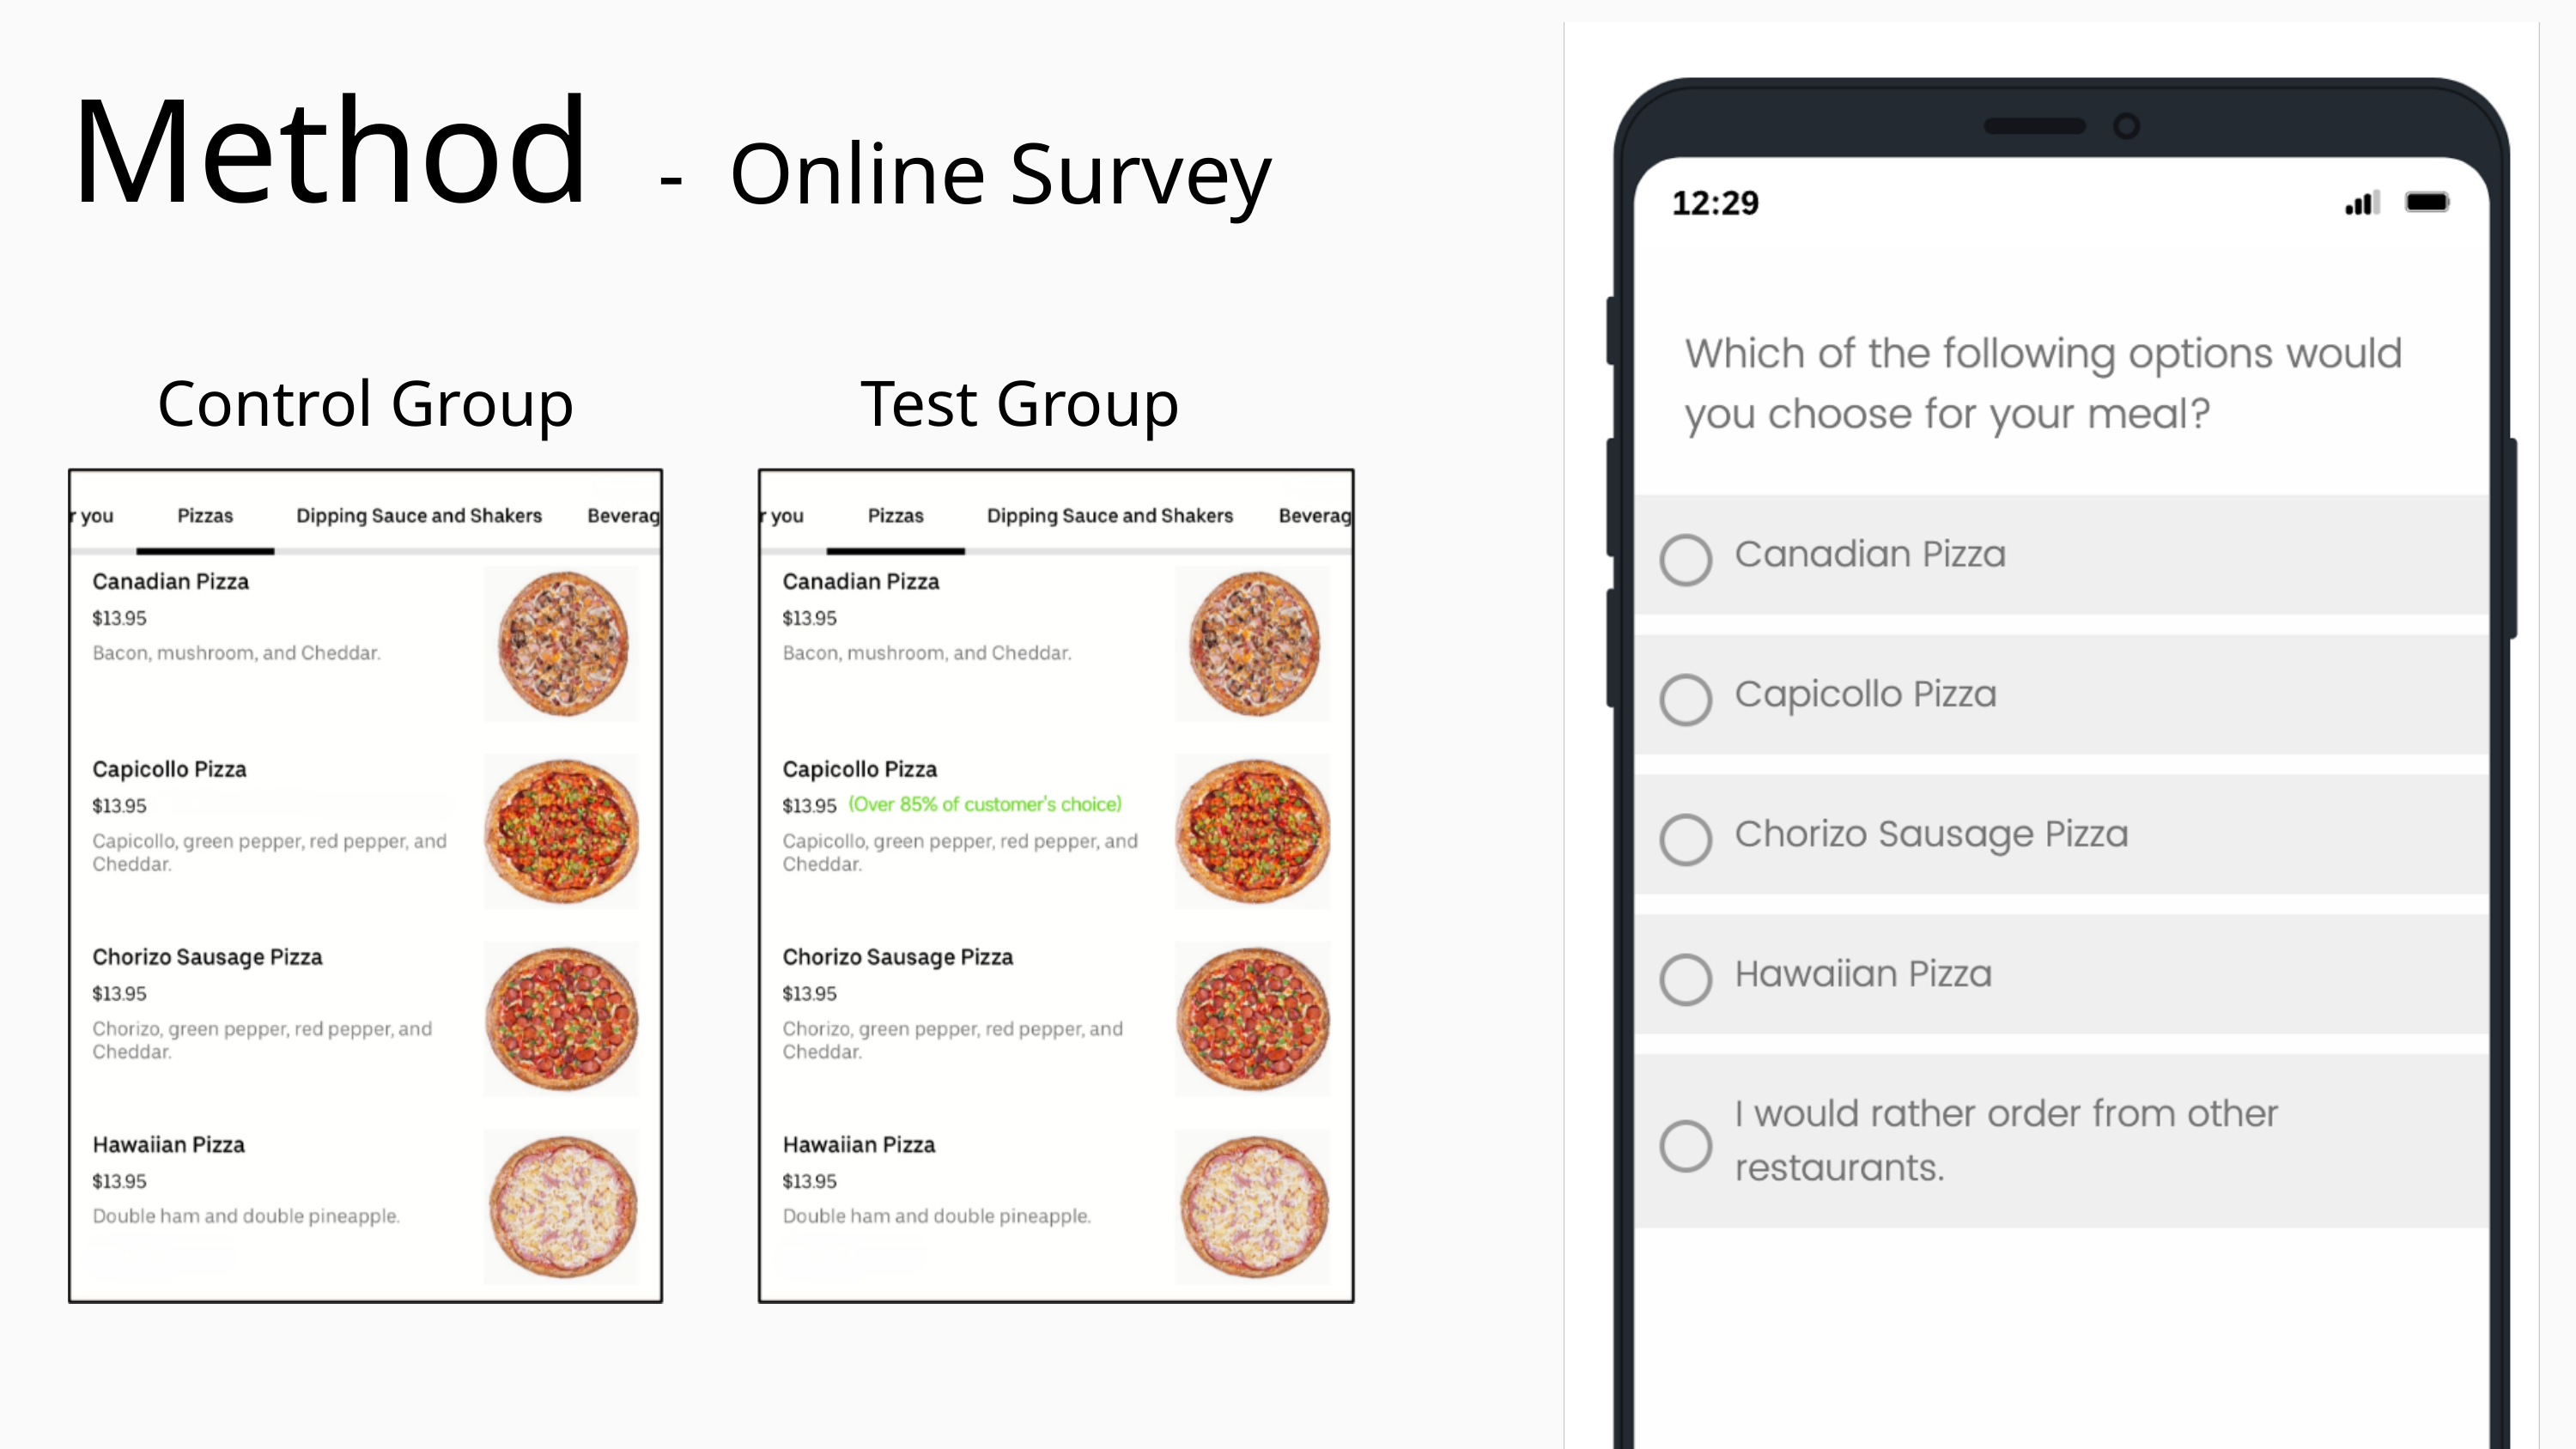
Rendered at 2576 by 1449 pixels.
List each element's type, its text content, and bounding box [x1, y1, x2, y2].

text_box Control Group [144, 357, 588, 440]
picture [68, 466, 1358, 1304]
picture [1563, 22, 2542, 1449]
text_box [68, 58, 1289, 331]
text_box Test Group [849, 357, 1192, 440]
